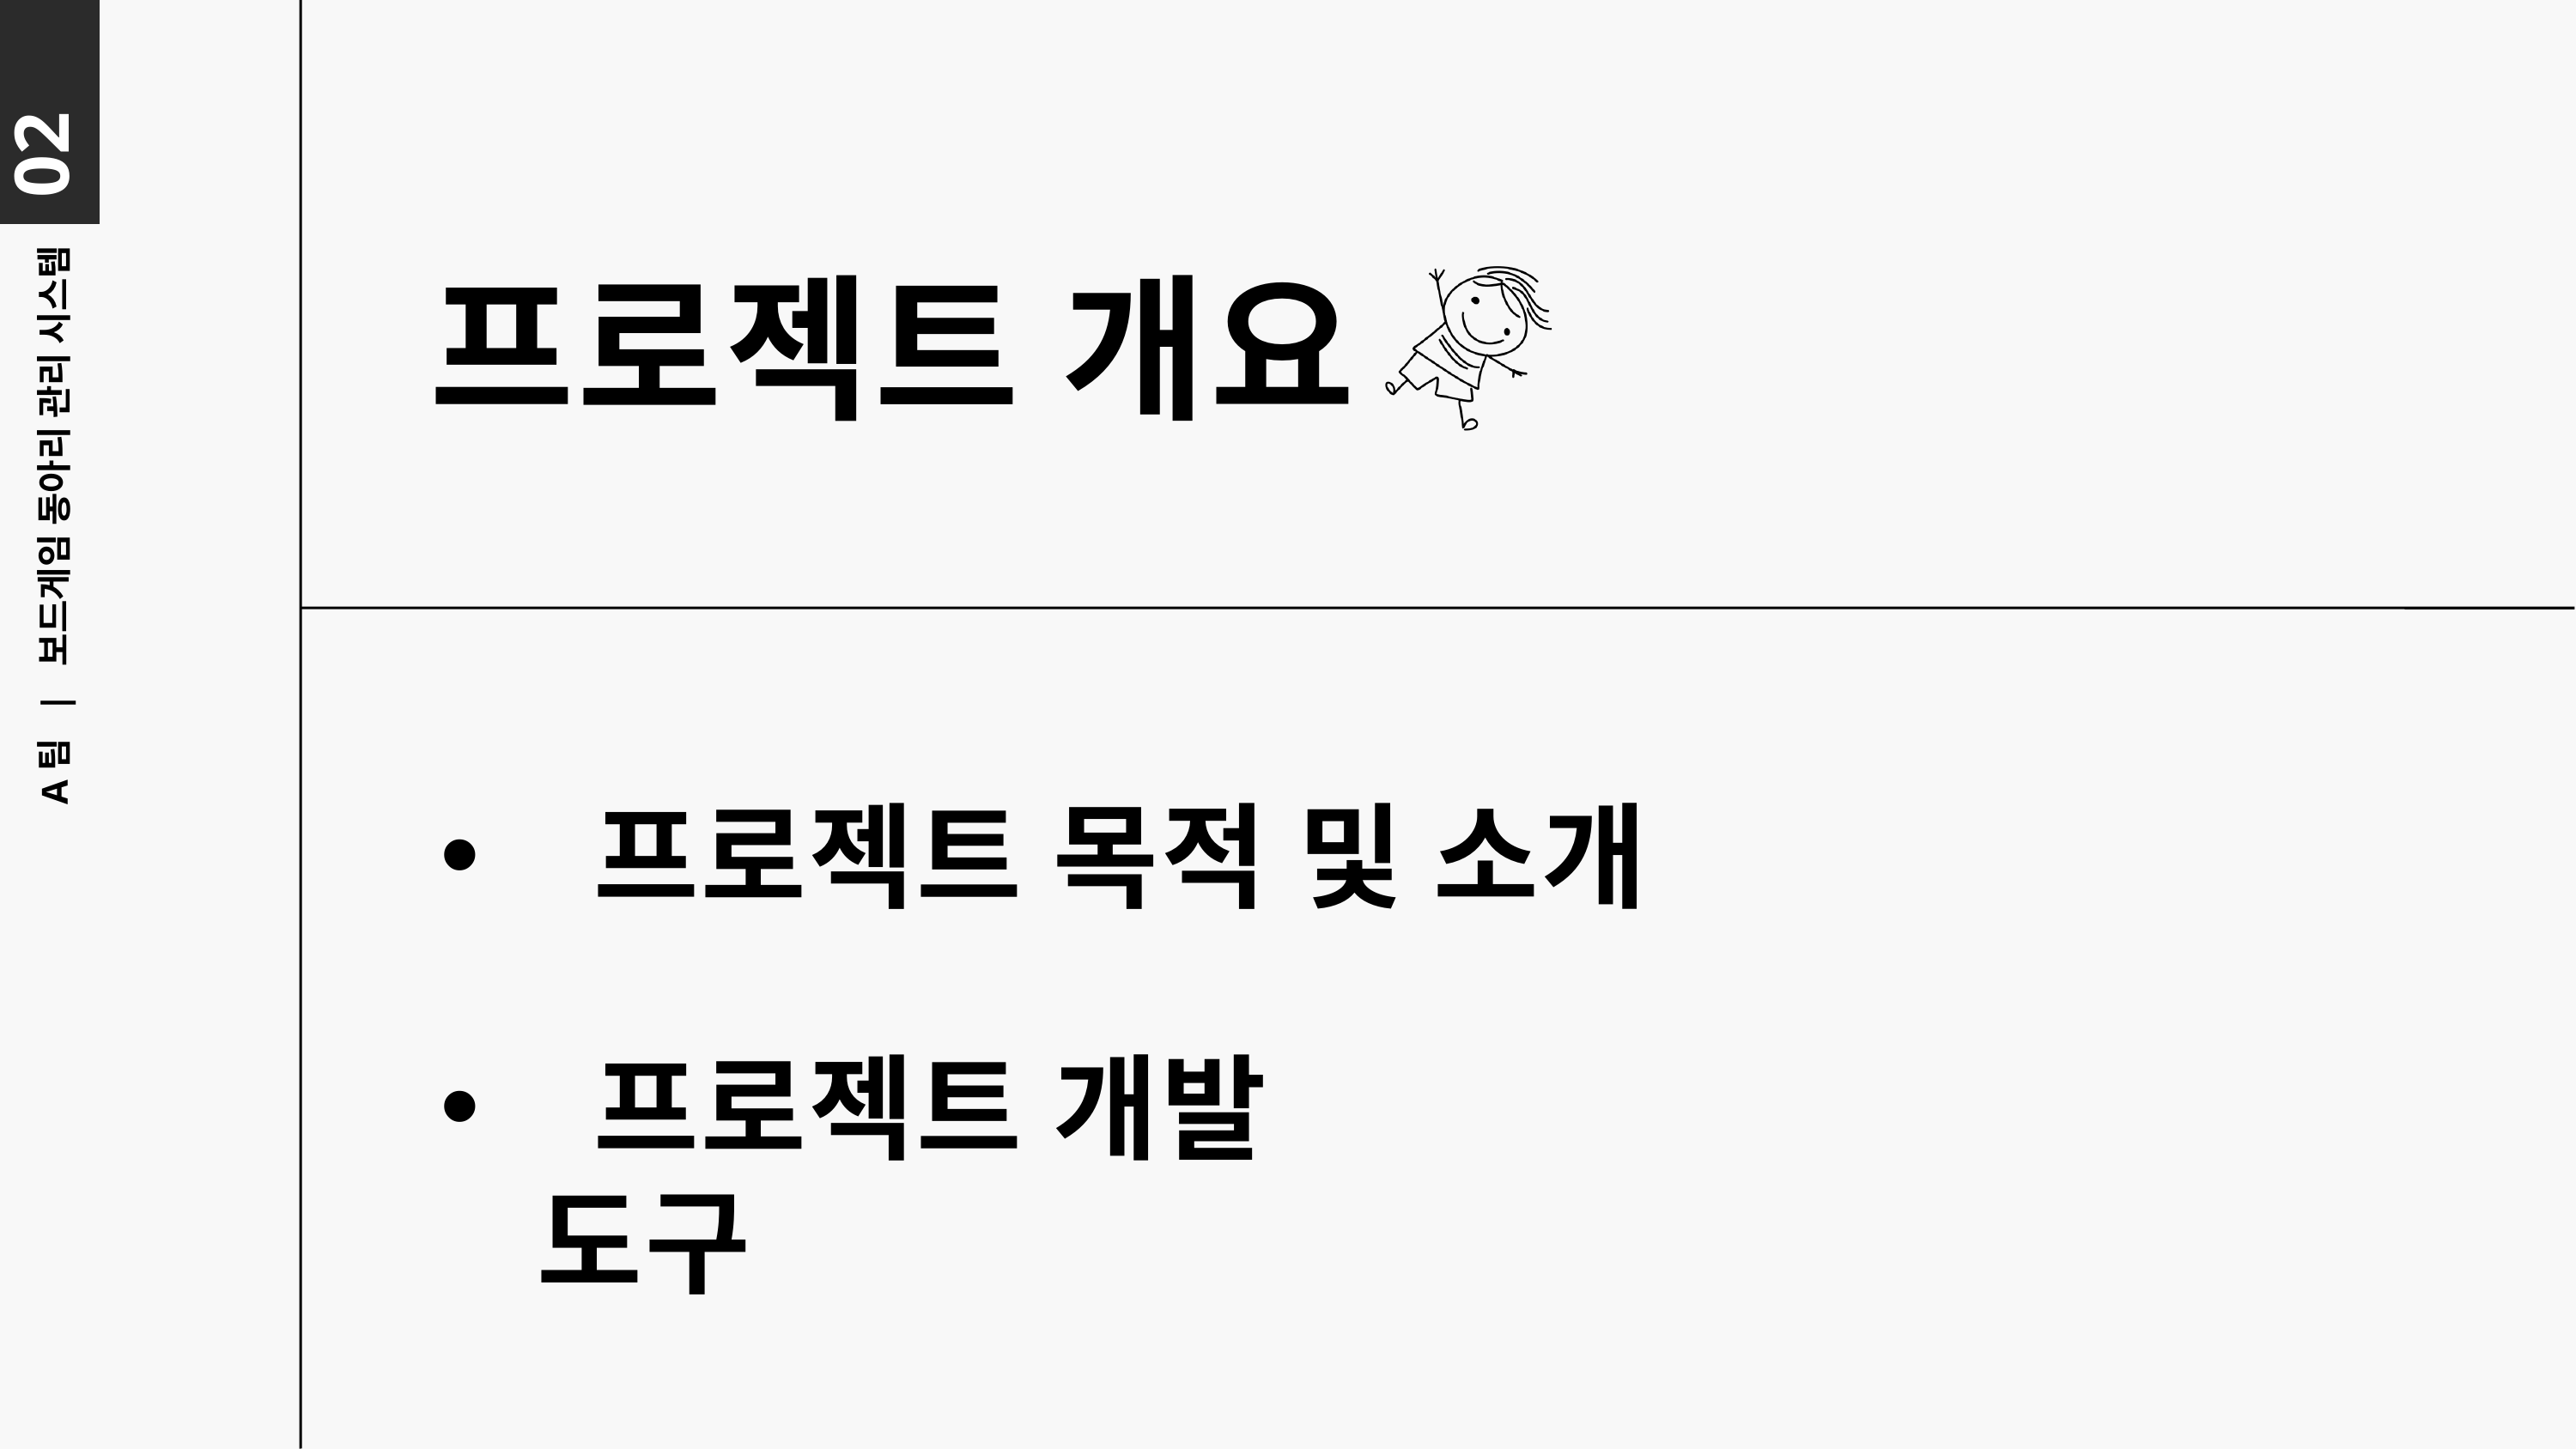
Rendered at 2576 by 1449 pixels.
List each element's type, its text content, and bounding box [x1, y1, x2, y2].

text_box [1384, 265, 1552, 431]
text_box 프로젝트 개발 도구 [343, 1040, 1506, 1308]
text_box 프로젝트 목적 및 소개 [343, 788, 1675, 923]
text_box A팀 | 보드게임 동아리 관리 시스템 [24, 233, 76, 828]
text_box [0, 0, 100, 225]
text_box 프로젝트 개요 [429, 255, 1385, 440]
